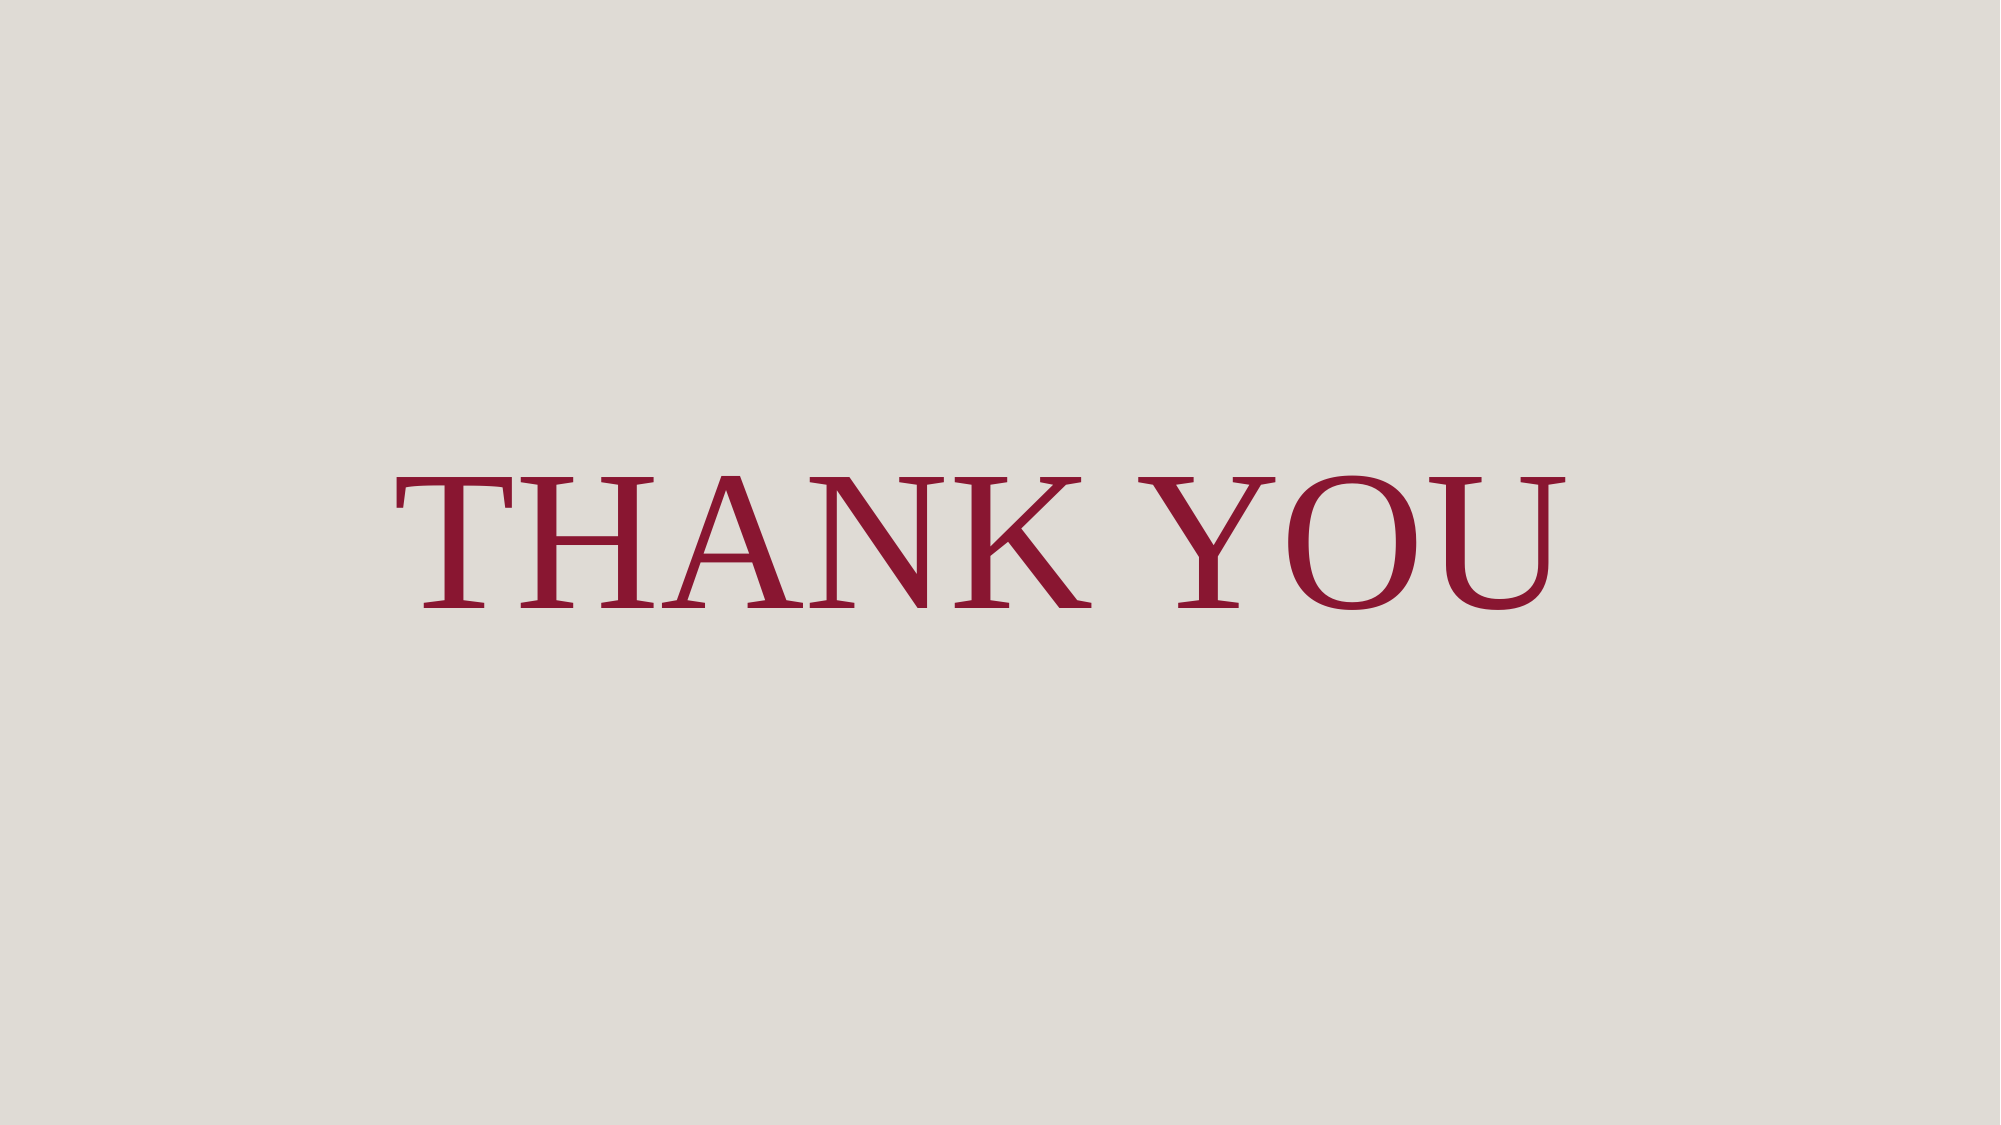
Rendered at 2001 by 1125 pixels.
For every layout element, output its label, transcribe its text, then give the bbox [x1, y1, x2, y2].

text_box THANK YOU [148, 401, 1816, 657]
